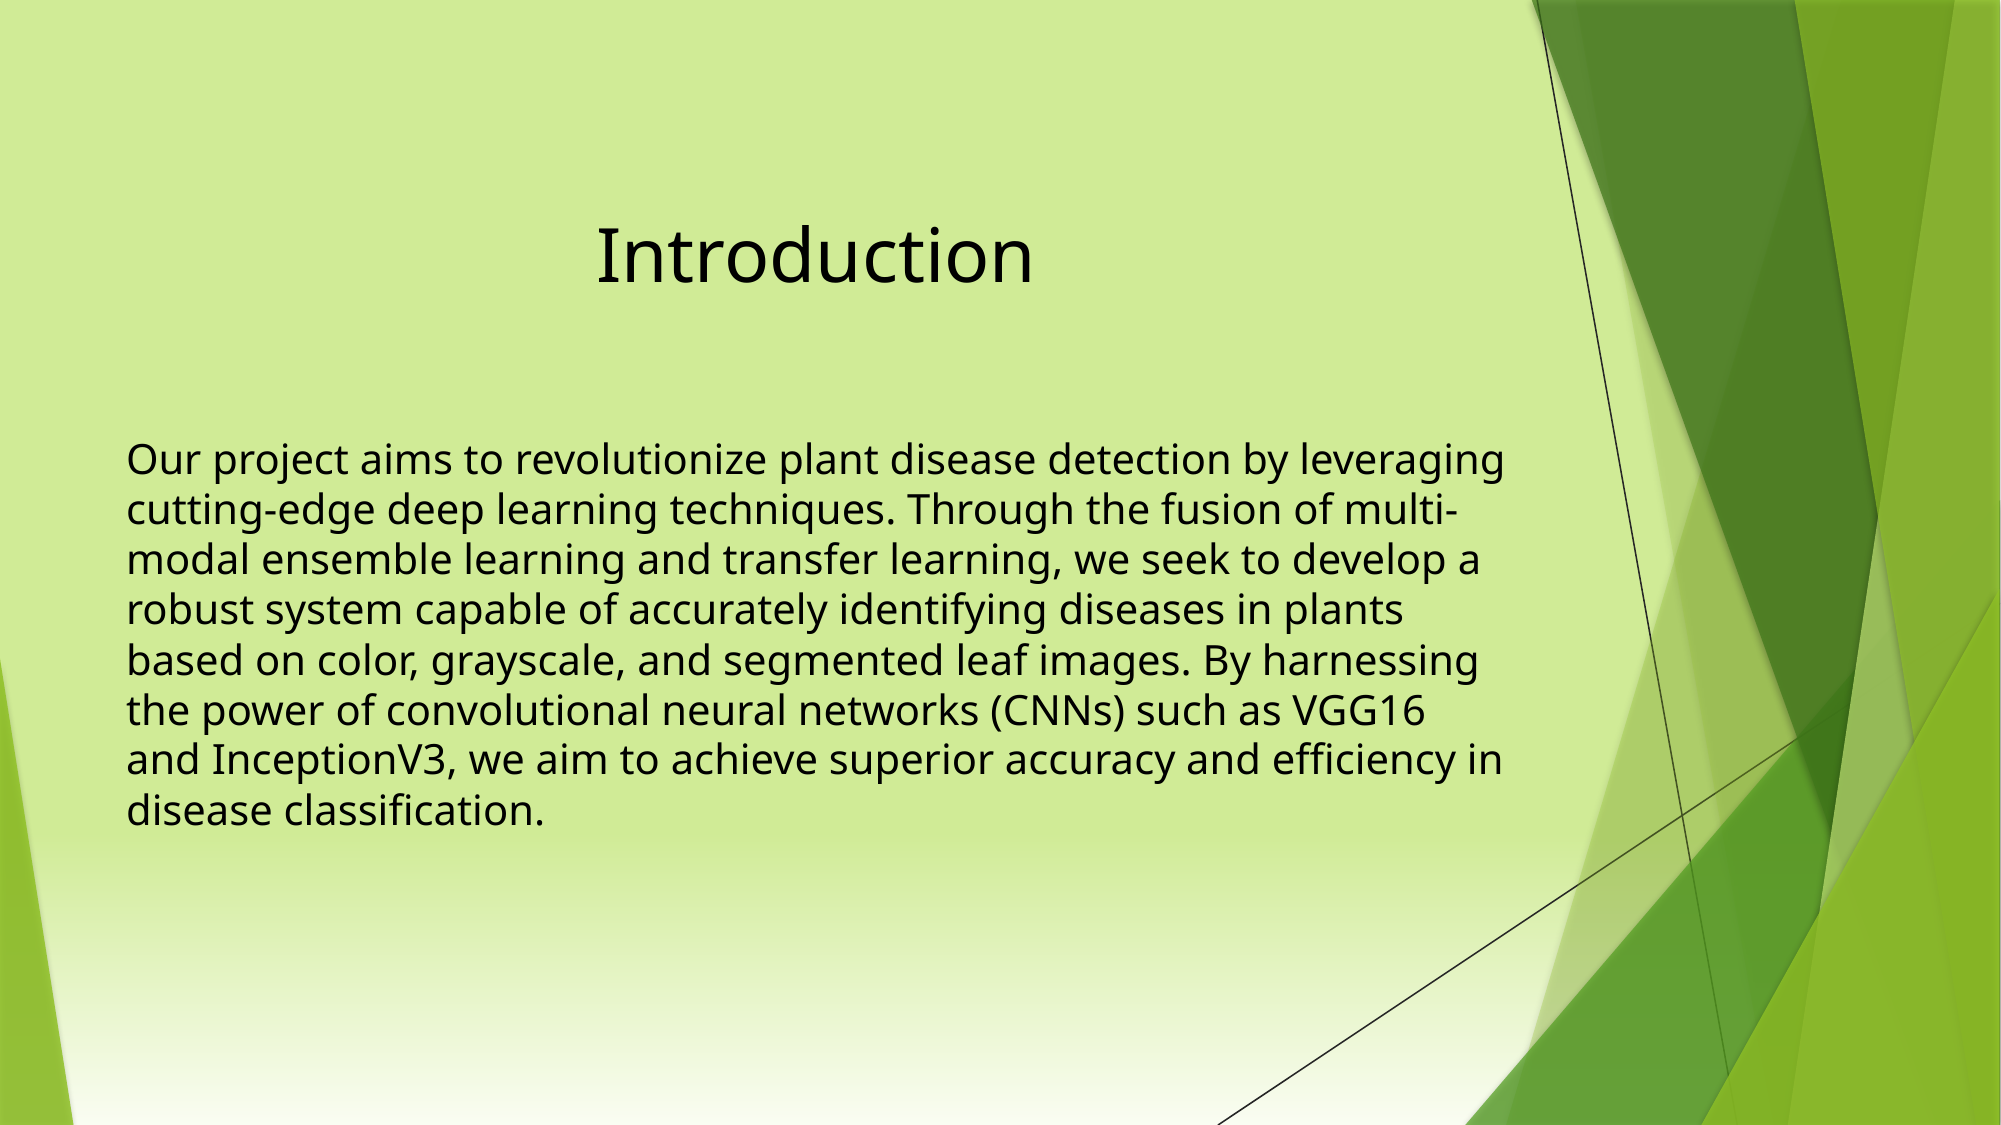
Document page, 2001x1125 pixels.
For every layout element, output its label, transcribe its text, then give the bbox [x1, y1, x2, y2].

list Our project aims to revolutionize plant disease detection by leveraging cutting-edge deep learning techniques. Through the fusion of multi-modal ensemble learning and transfer learning, we seek to develop a robust system capable of accurately identifying diseases in plants based on color, grayscale, and segmented leaf images. By harnessing the power of convolutional neural networks (CNNs) such as VGG16 and InceptionV3, we aim to achieve superior accuracy and efficiency in disease classification. [111, 354, 1522, 992]
title Introduction [111, 200, 1522, 317]
